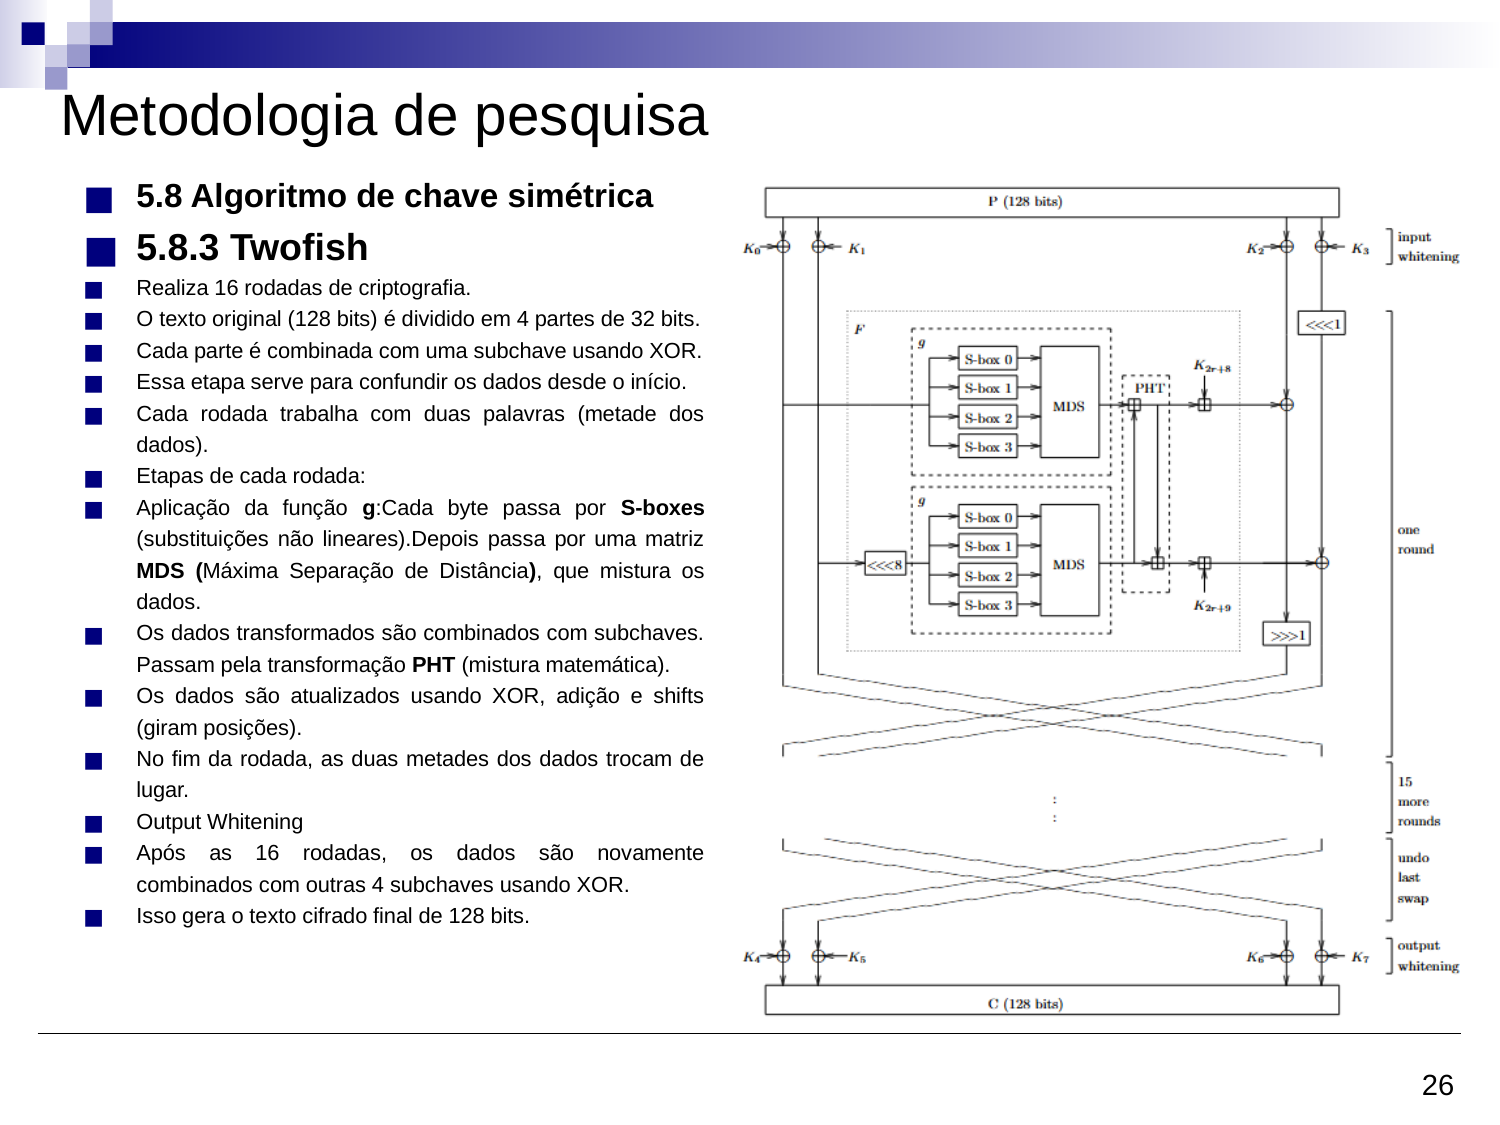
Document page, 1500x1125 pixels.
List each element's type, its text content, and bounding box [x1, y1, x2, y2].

picture [724, 176, 1470, 1023]
list 5.8 Algoritmo de chave simétrica 5.8.3 Twofish Realiza 16 rodadas de criptografia. O texto original (128 bits) é dividido em 4 partes de 32 bits. Cada parte é combinada com uma subchave usando XOR. Essa etapa serve para confundir os dados desde o início. Cada rodada trabalha com duas palavras (metade dos dados). Etapas de cada rodada: Aplicação da função g:Cada byte passa por S-boxes (substituições não lineares).Depois passa por uma matriz MDS (Máxima Separação de Distância), que mistura os dados. Os dados transformados são combinados com subchaves. Passam pela transformação PHT (mistura matemática). Os dados são atualizados usando XOR, adição e shifts (giram posições). No fim da rodada, as duas metades dos dados trocam de lugar. Output Whitening Após as 16 rodadas, os dados são novamente combinados com outras 4 subchaves usando XOR. Isso gera o texto cifrado final de 128 bits. [46, 158, 721, 1005]
title Metodologia de pesquisa [45, 22, 1443, 188]
